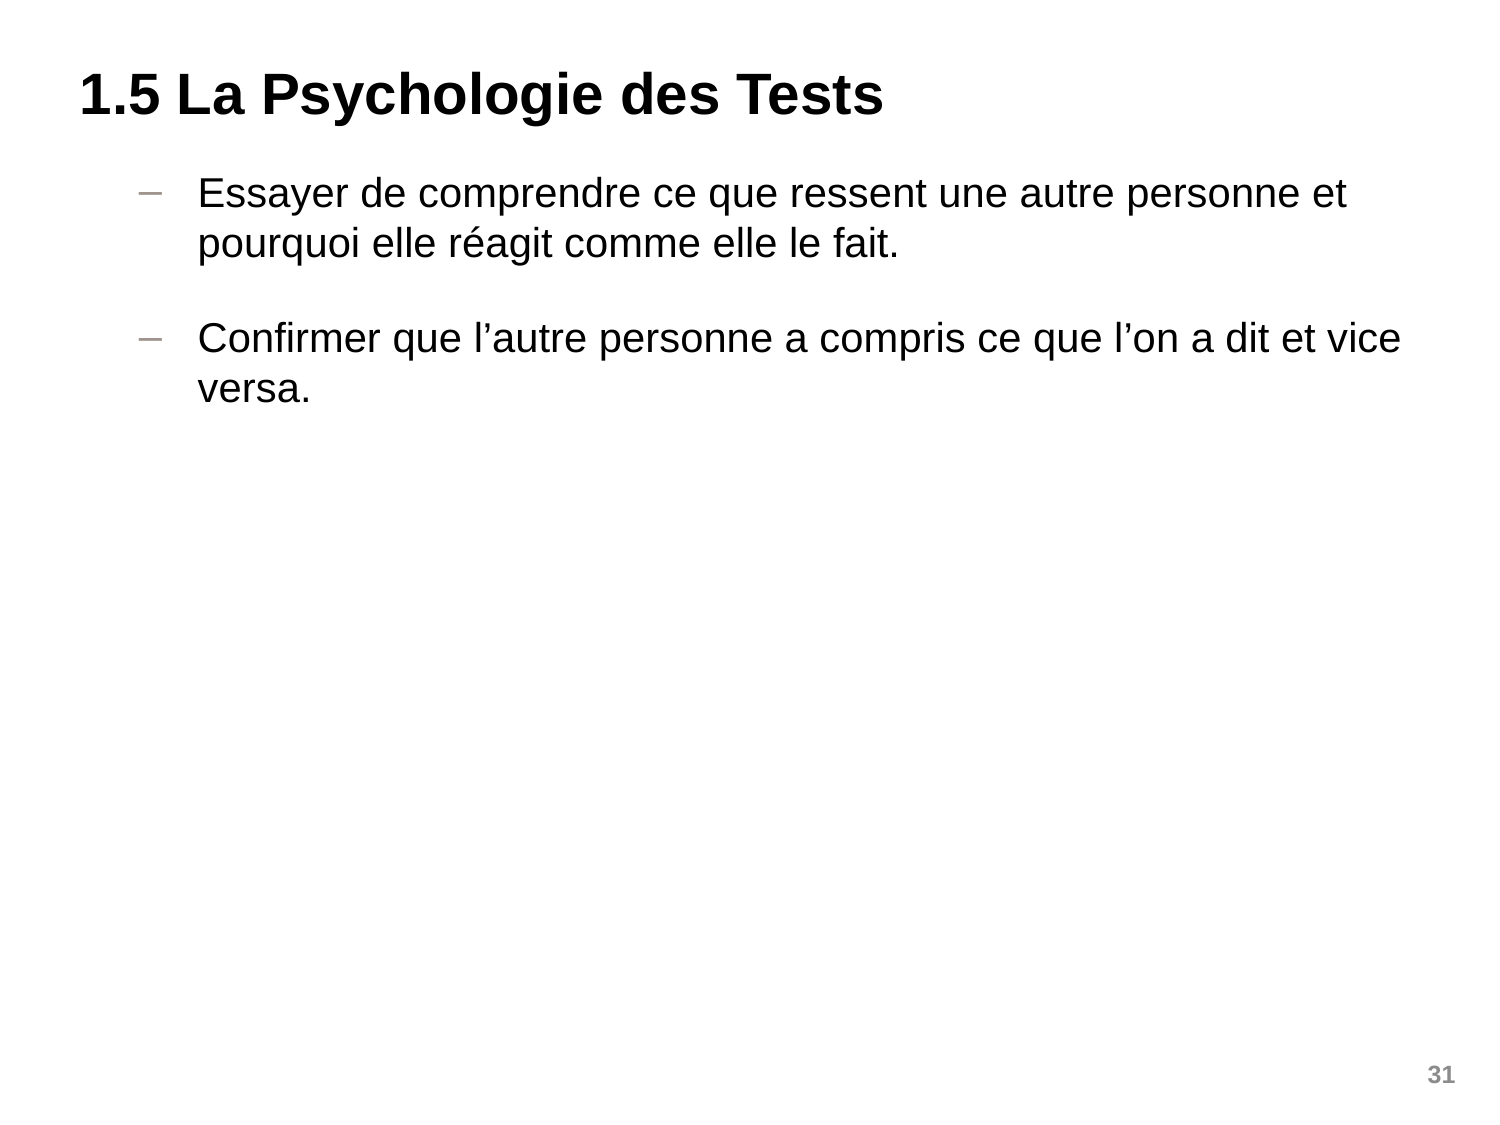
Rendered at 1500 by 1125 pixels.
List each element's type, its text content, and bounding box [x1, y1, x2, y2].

slide_number 31 [1396, 1058, 1456, 1088]
title 1.5 La Psychologie des Tests [79, 55, 1456, 146]
list Essayer de comprendre ce que ressent une autre personne et pourquoi elle réagit comme elle le fait. Confirmer que l’autre personne a compris ce que l’on a dit et vice versa. [79, 165, 1456, 1022]
